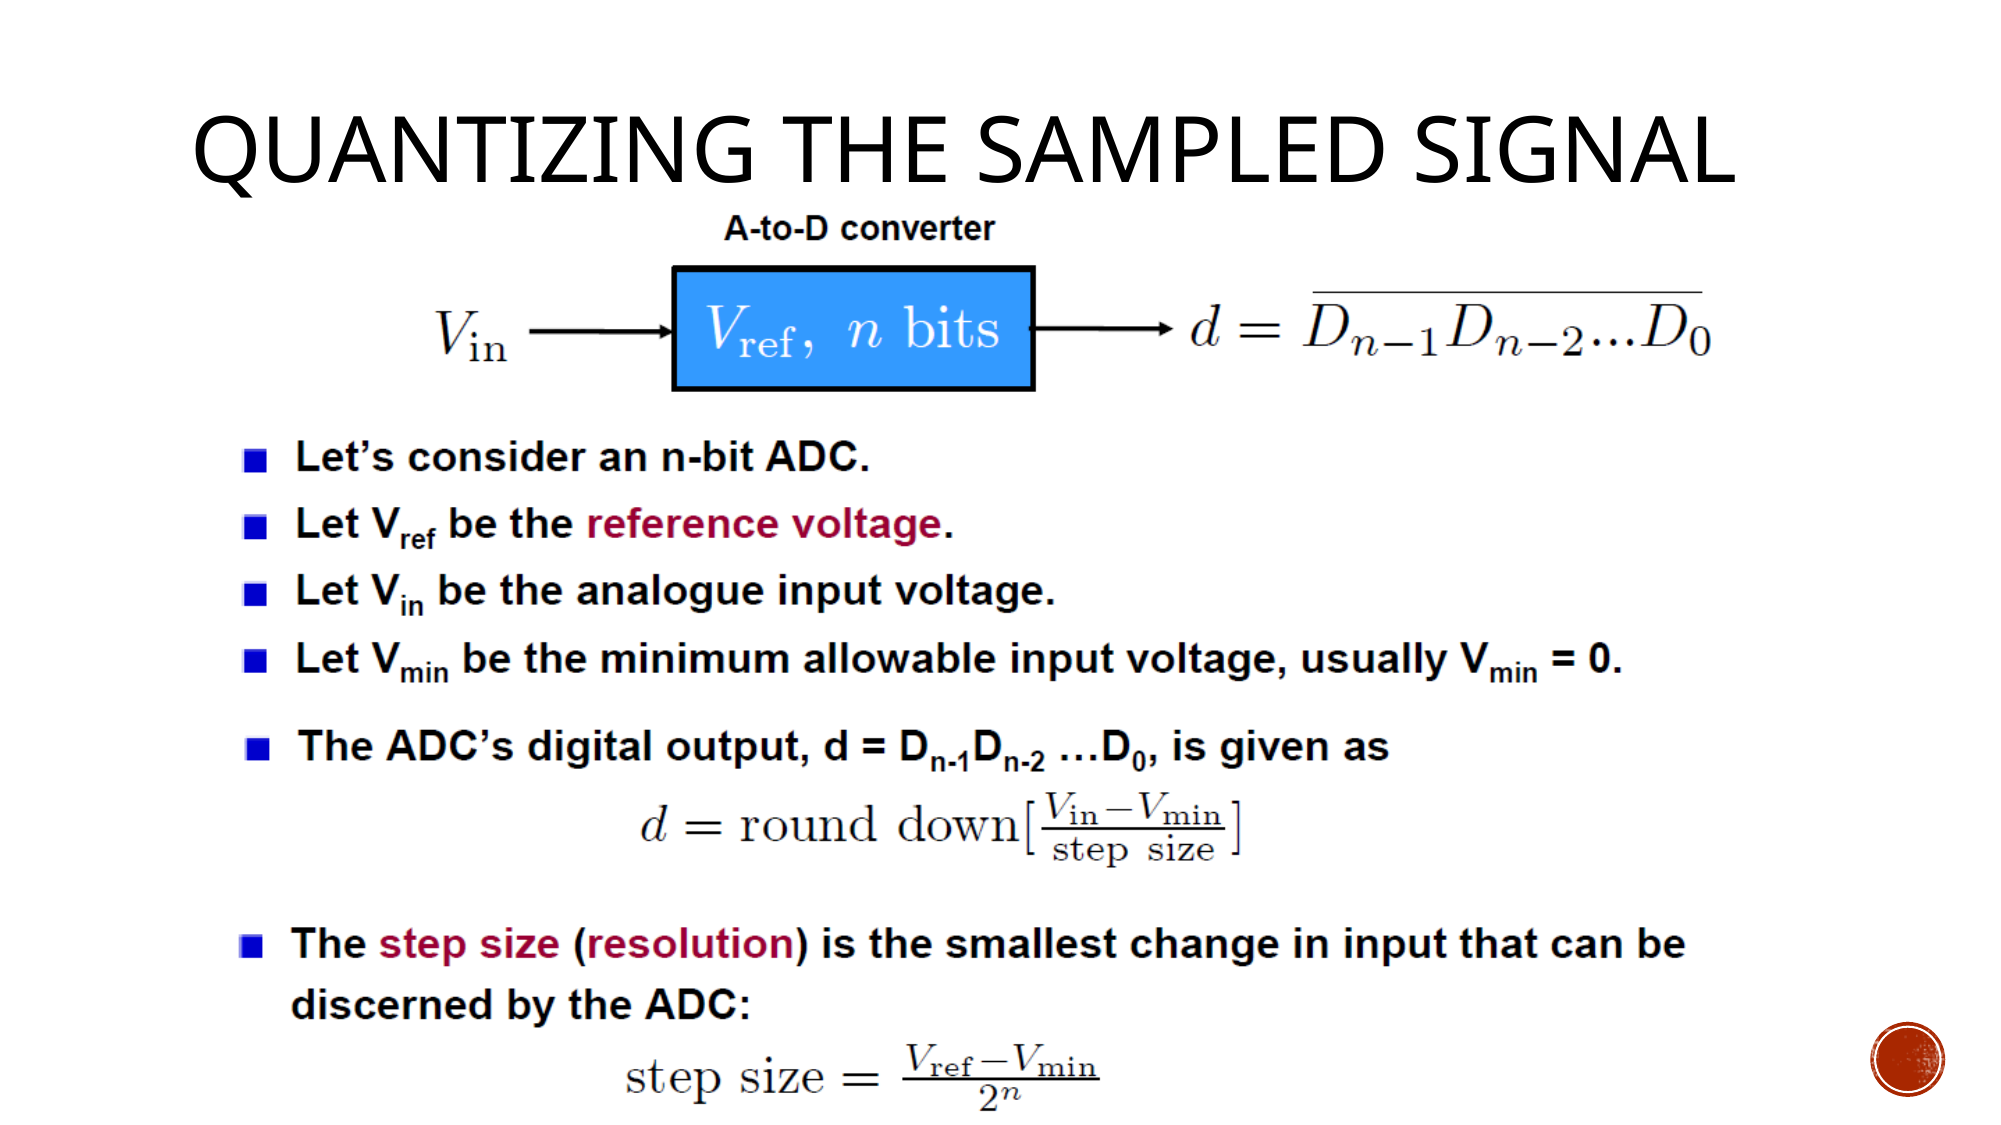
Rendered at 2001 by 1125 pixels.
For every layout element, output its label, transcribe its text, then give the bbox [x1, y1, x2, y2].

picture [1870, 1021, 1946, 1097]
title QUANTIZING THE SAMPLED SIGNAL [175, 79, 1826, 228]
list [225, 200, 1722, 1125]
